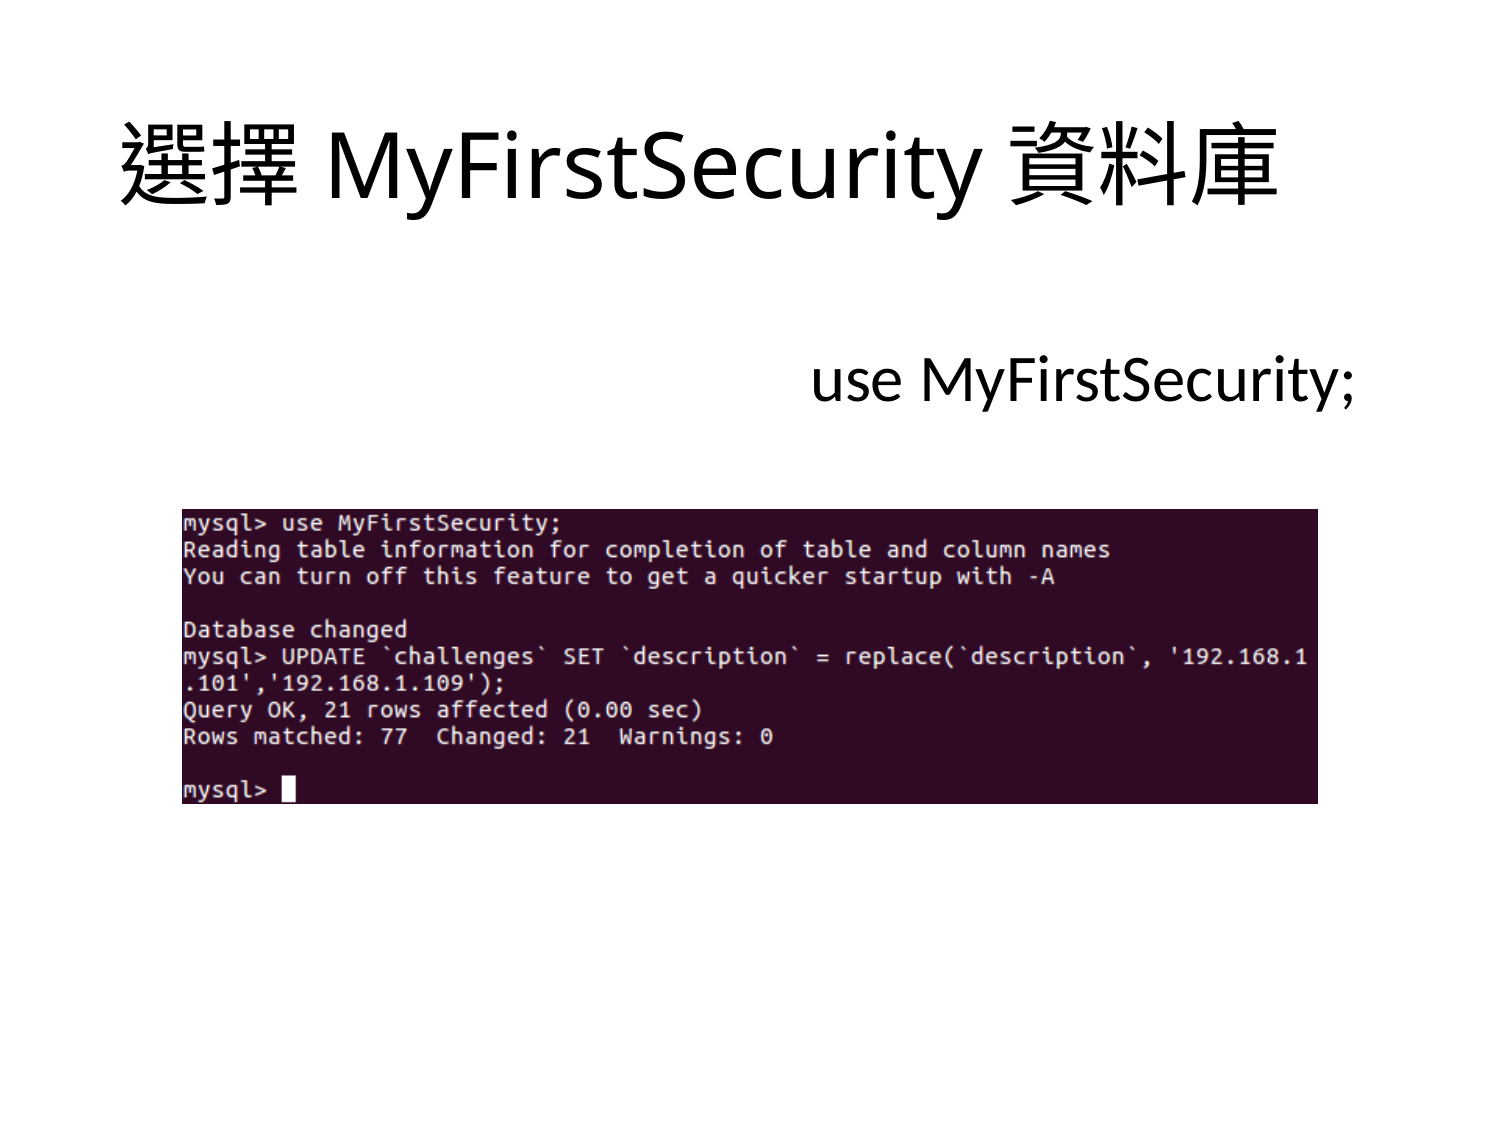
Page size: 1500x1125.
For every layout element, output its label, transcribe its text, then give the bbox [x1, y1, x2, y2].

title 選擇MyFirstSecurity資料庫 [103, 59, 1397, 278]
text_box use MyFirstSecurity; [795, 327, 1374, 423]
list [181, 509, 1318, 804]
